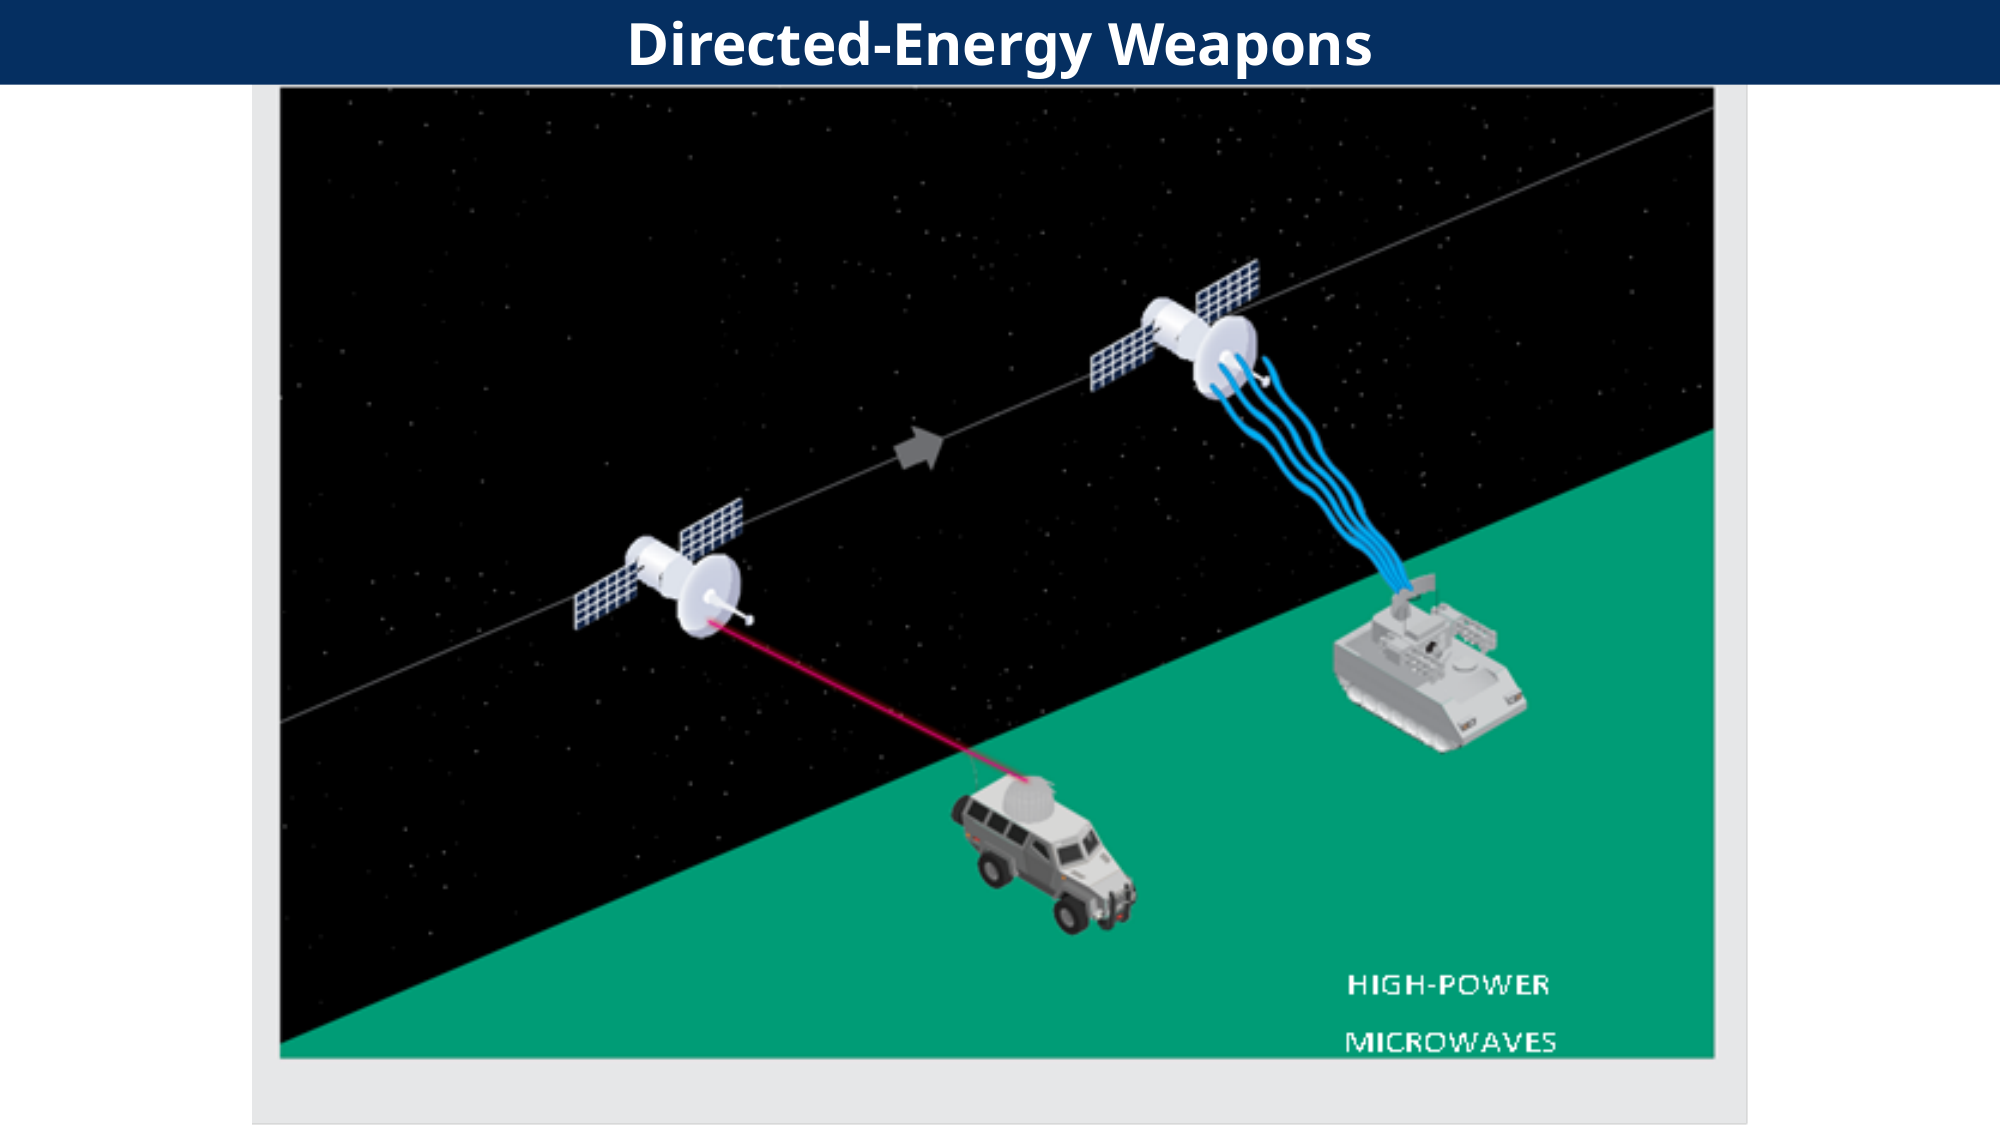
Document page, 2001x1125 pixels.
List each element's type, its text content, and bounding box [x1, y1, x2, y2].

picture [252, 36, 1750, 1125]
text_box Directed-Energy Weapons [0, 0, 2000, 85]
